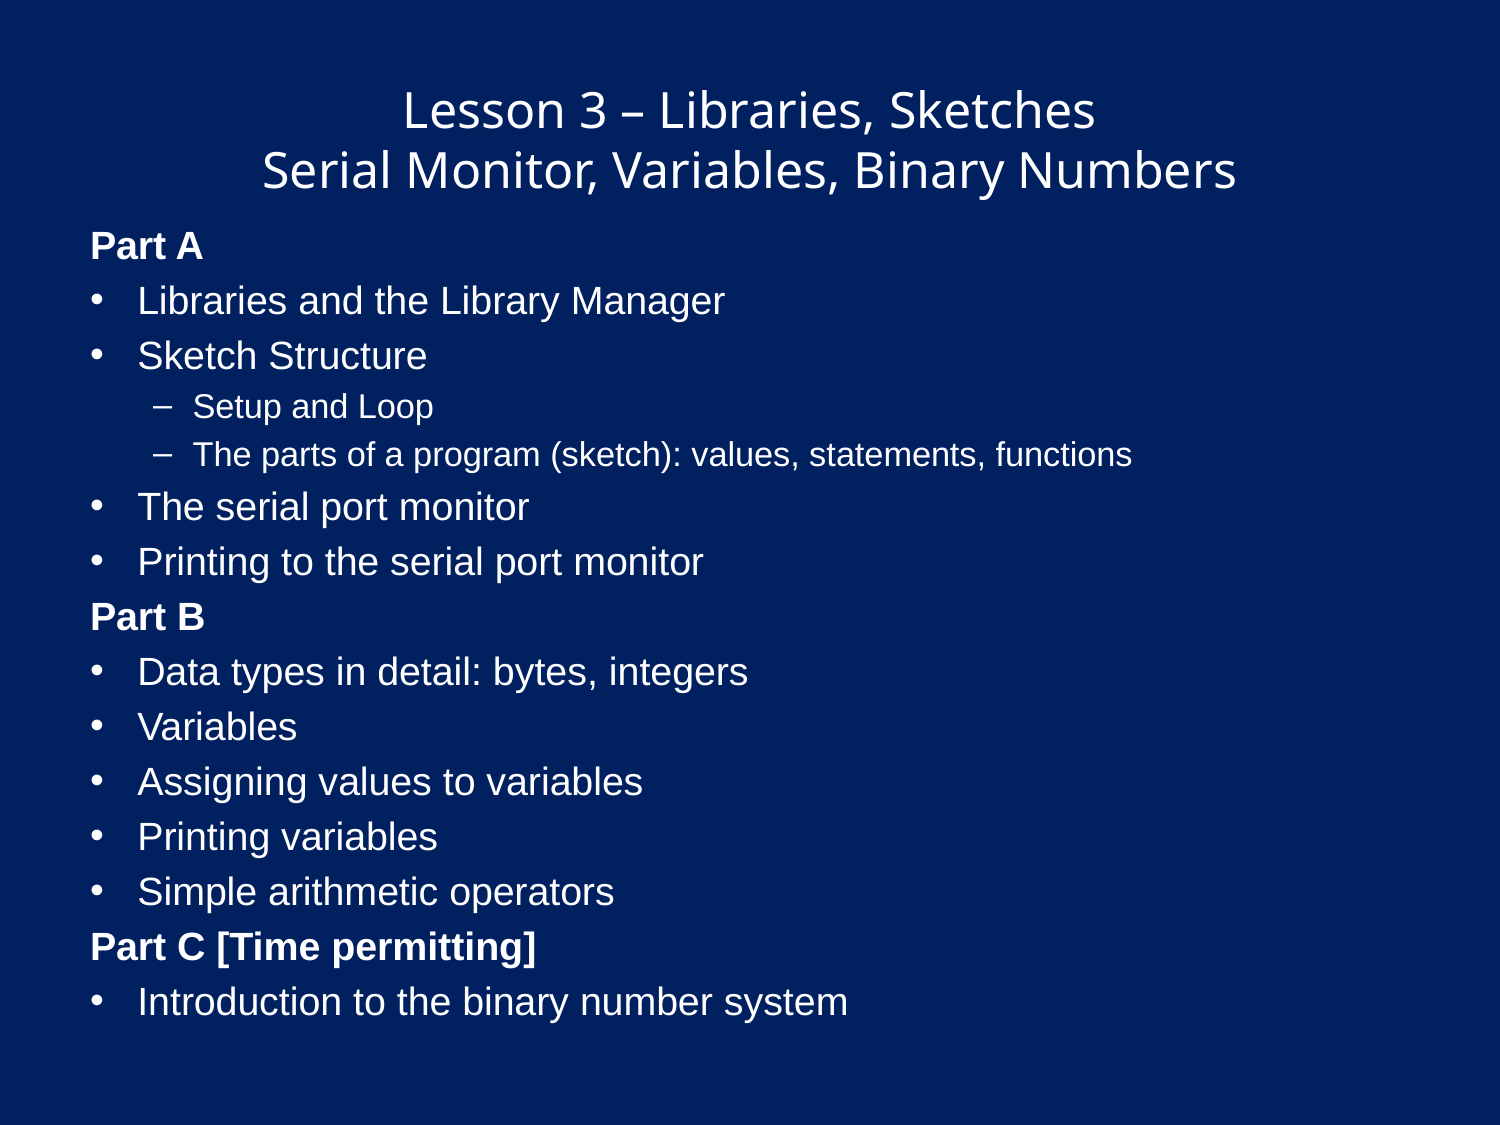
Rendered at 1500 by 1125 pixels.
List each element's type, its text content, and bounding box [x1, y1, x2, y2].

list Part A Libraries and the Library Manager Sketch Structure Setup and Loop The parts of a program (sketch): values, statements, functions The serial port monitor Printing to the serial port monitor Part B Data types in detail: bytes, integers Variables Assigning values to variables Printing variables Simple arithmetic operators Part C [Time permitting] Introduction to the binary number system [75, 212, 1425, 1038]
title Lesson 3 – Libraries, Sketches Serial Monitor, Variables, Binary Numbers [75, 45, 1425, 212]
